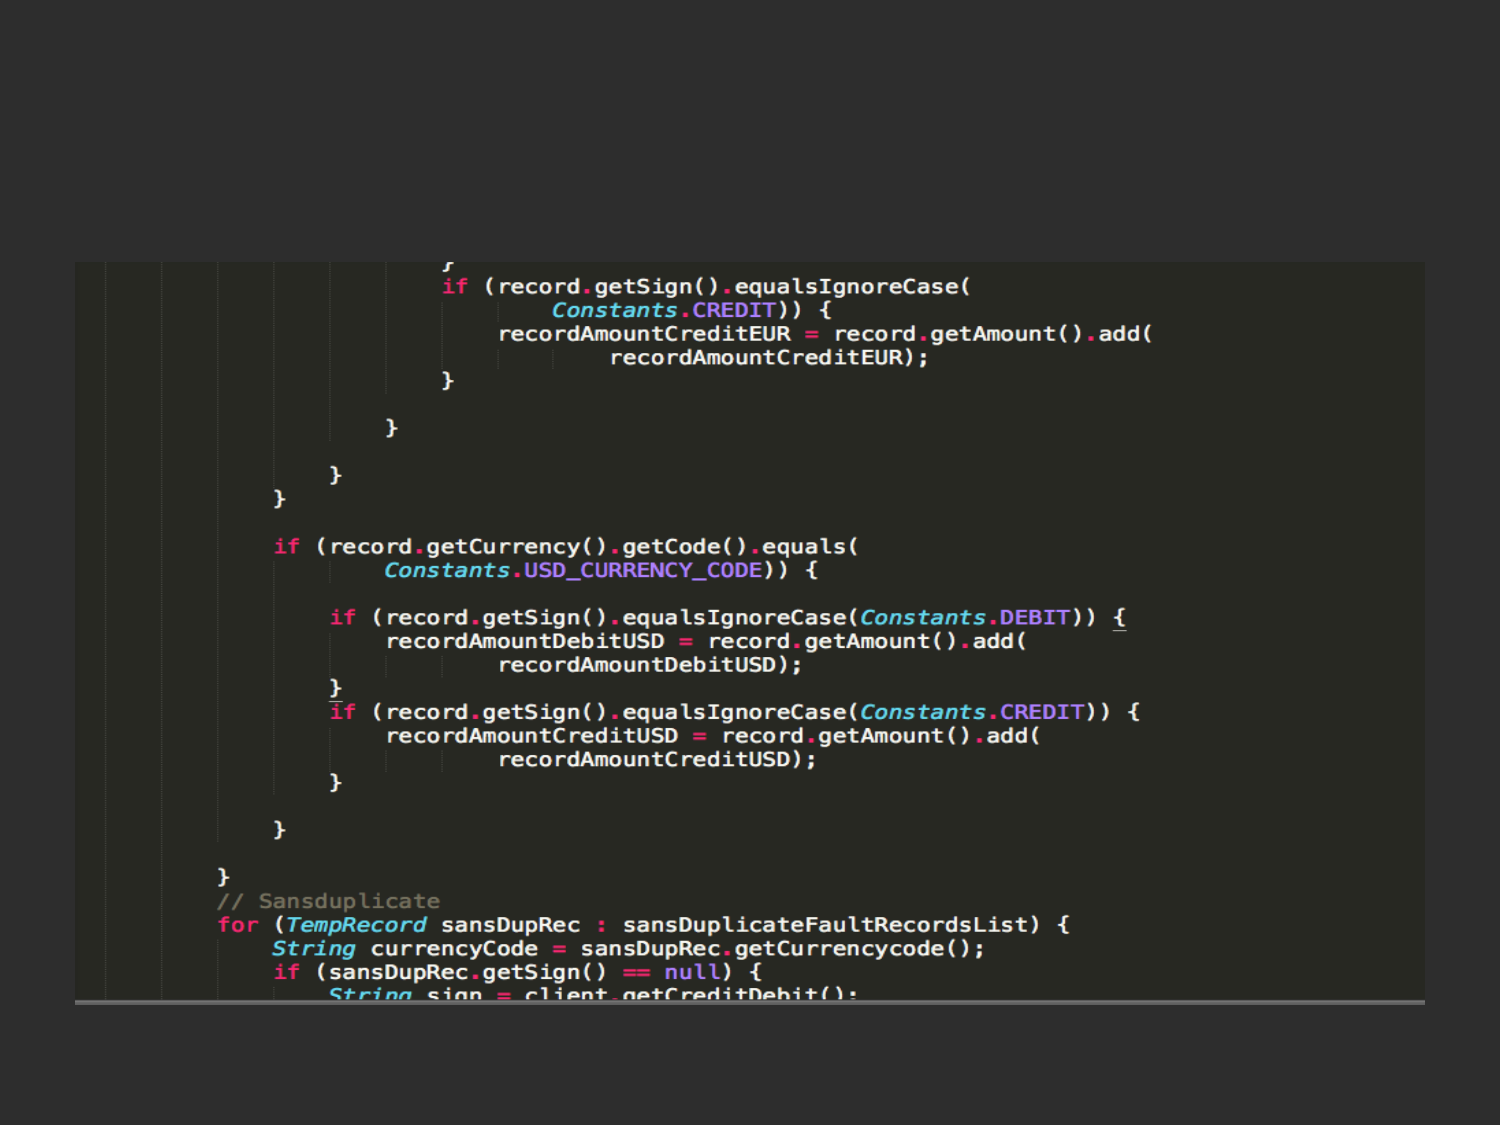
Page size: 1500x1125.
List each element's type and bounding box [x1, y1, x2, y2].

list [74, 262, 1426, 1006]
